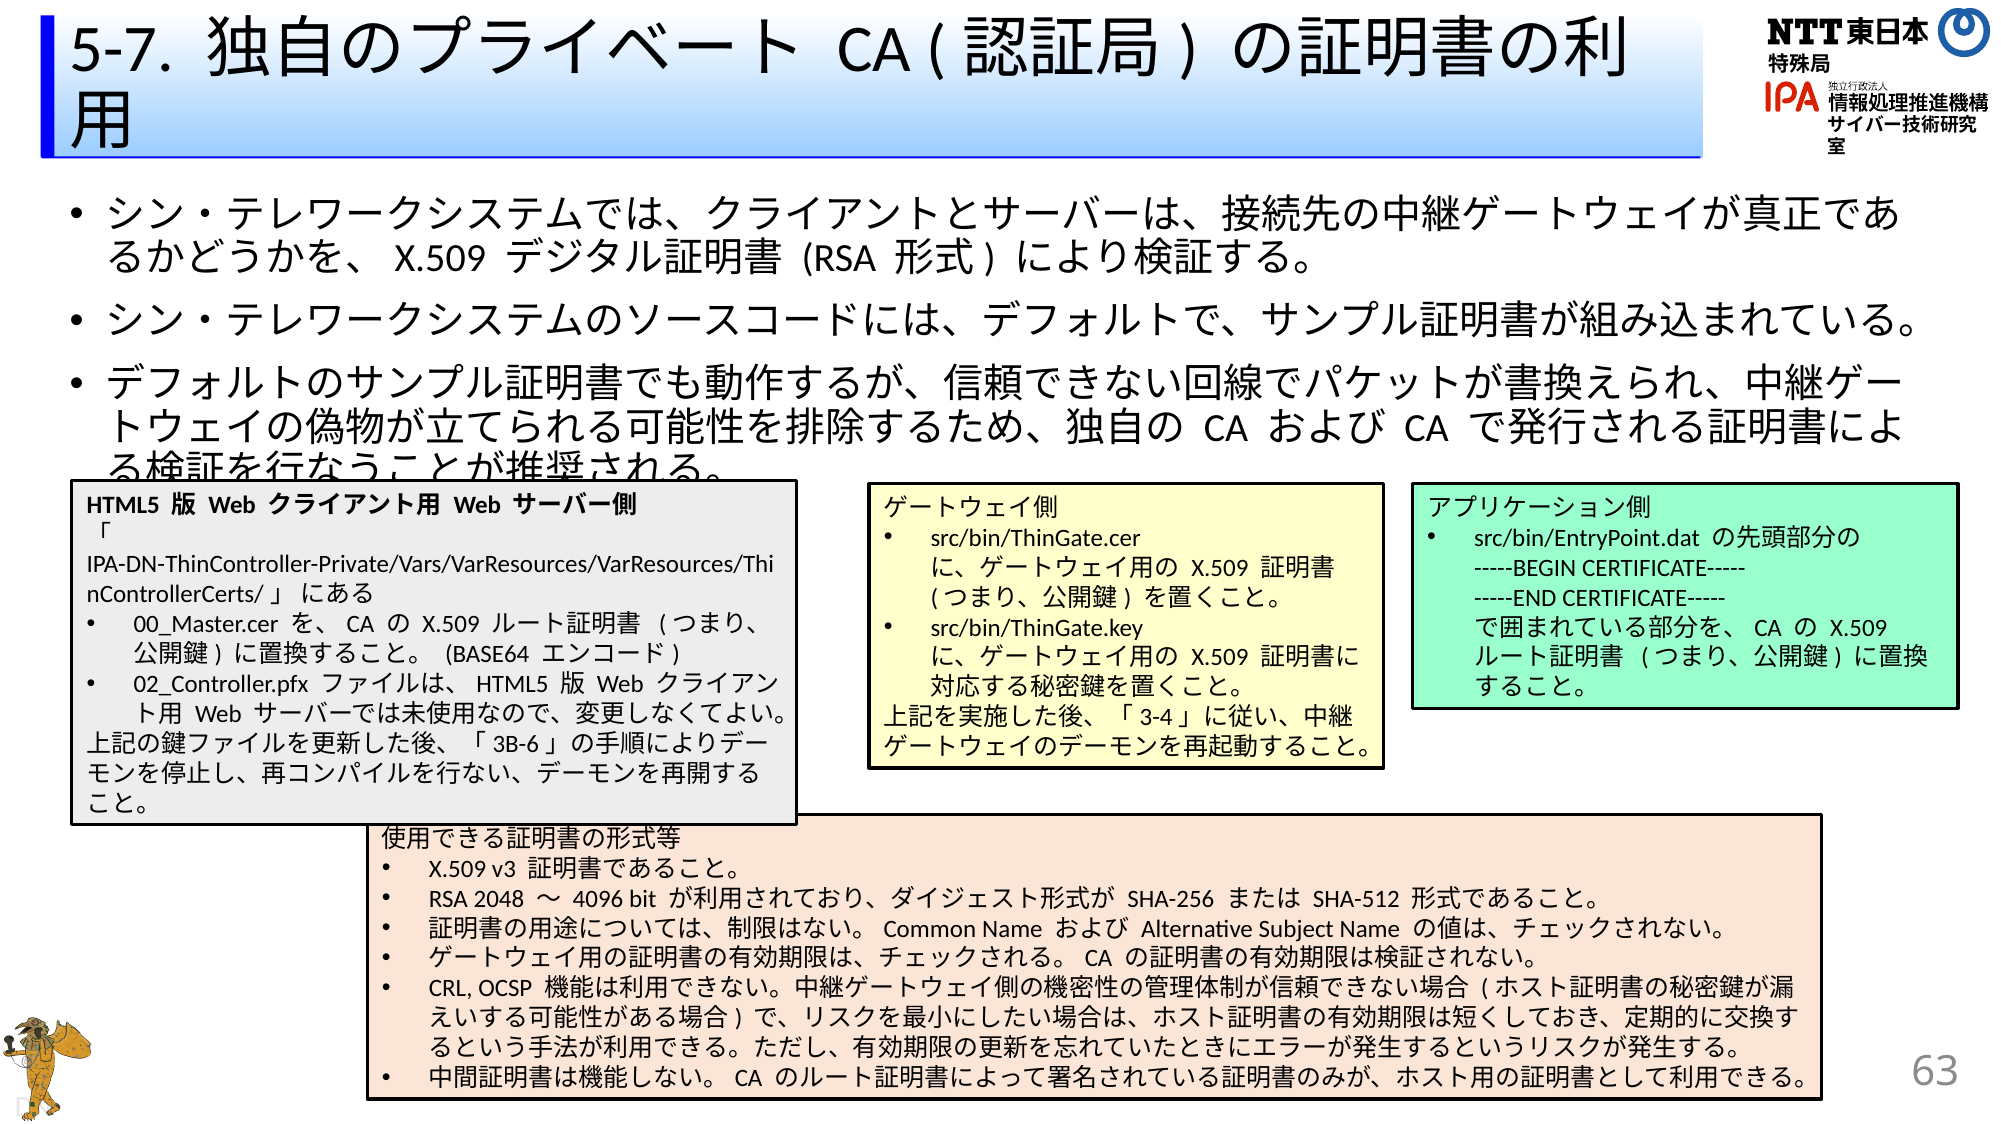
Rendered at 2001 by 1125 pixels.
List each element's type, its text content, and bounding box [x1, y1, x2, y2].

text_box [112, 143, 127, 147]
text_box HTML5 版 Web クライアント用 Web サーバー側 「 IPA-DN-ThinController-Private/Vars/VarResources/VarResources/ThinControllerCerts/」 にある 00_Master.cer を、CA の X.509 ルート証明書 (つまり、公開鍵) に置換すること。 (BASE64 エンコード) 02_Controller.pfx ファイルは、HTML5 版 Web クライアント用 Web サーバーでは未使用なので、変更しなくてよい。 上記の鍵ファイルを更新した後、「3B-6」の手順によりデーモンを停止し、再コンパイルを行ない、デーモンを再開すること。 [71, 480, 797, 825]
text_box 使用できる証明書の形式等 X.509 v3 証明書であること。 RSA 2048 ～ 4096 bit が利用されており、ダイジェスト形式が SHA-256 または SHA-512 形式であること。 証明書の用途については、制限はない。Common Name および Alternative Subject Name の値は、チェックされない。 ゲートウェイ用の証明書の有効期限は、チェックされる。CA の証明書の有効期限は検証されない。 CRL, OCSP 機能は利用できない。中継ゲートウェイ側の機密性の管理体制が信頼できない場合 (ホスト証明書の秘密鍵が漏えいする可能性がある場合) で、リスクを最小にしたい場合は、ホスト証明書の有効期限は短くしておき、定期的に交換するという手法が利用できる。ただし、有効期限の更新を忘れていたときにエラーが発生するというリスクが発生する。 中間証明書は機能しない。CA のルート証明書によって署名されている証明書のみが、ホスト用の証明書として利用できる。 [367, 814, 1822, 1100]
text_box アプリケーション側 src/bin/EntryPoint.dat の先頭部分の -----BEGIN CERTIFICATE----- -----END CERTIFICATE----- で囲まれている部分を、CA の X.509 ルート証明書 (つまり、公開鍵) に置換すること。 [1412, 483, 1959, 709]
list シン・テレワークシステムでは、クライアントとサーバーは、接続先の中継ゲートウェイが真正であるかどうかを、X.509 デジタル証明書 (RSA 形式) により検証する。 シン・テレワークシステムのソースコードには、デフォルトで、サンプル証明書が組み込まれている。 デフォルトのサンプル証明書でも動作するが、信頼できない回線でパケットが書換えられ、中継ゲートウェイの偽物が立てられる可能性を排除するため、独自の CA および CA で発行される証明書による検証を行なうことが推奨される。 [54, 186, 1949, 505]
slide_number 63 [1412, 1042, 1975, 1103]
text_box ゲートウェイ側 src/bin/ThinGate.cer に、ゲートウェイ用の X.509 証明書 (つまり、公開鍵) を置くこと。 src/bin/ThinGate.key に、ゲートウェイ用の X.509 証明書に対応する秘密鍵を置くこと。 上記を実施した後、「3-4」に従い、中継ゲートウェイのデーモンを再起動すること。 [868, 483, 1384, 769]
title 5-7. 独自のプライベート CA (認証局) の証明書の利用 [54, 30, 1703, 143]
